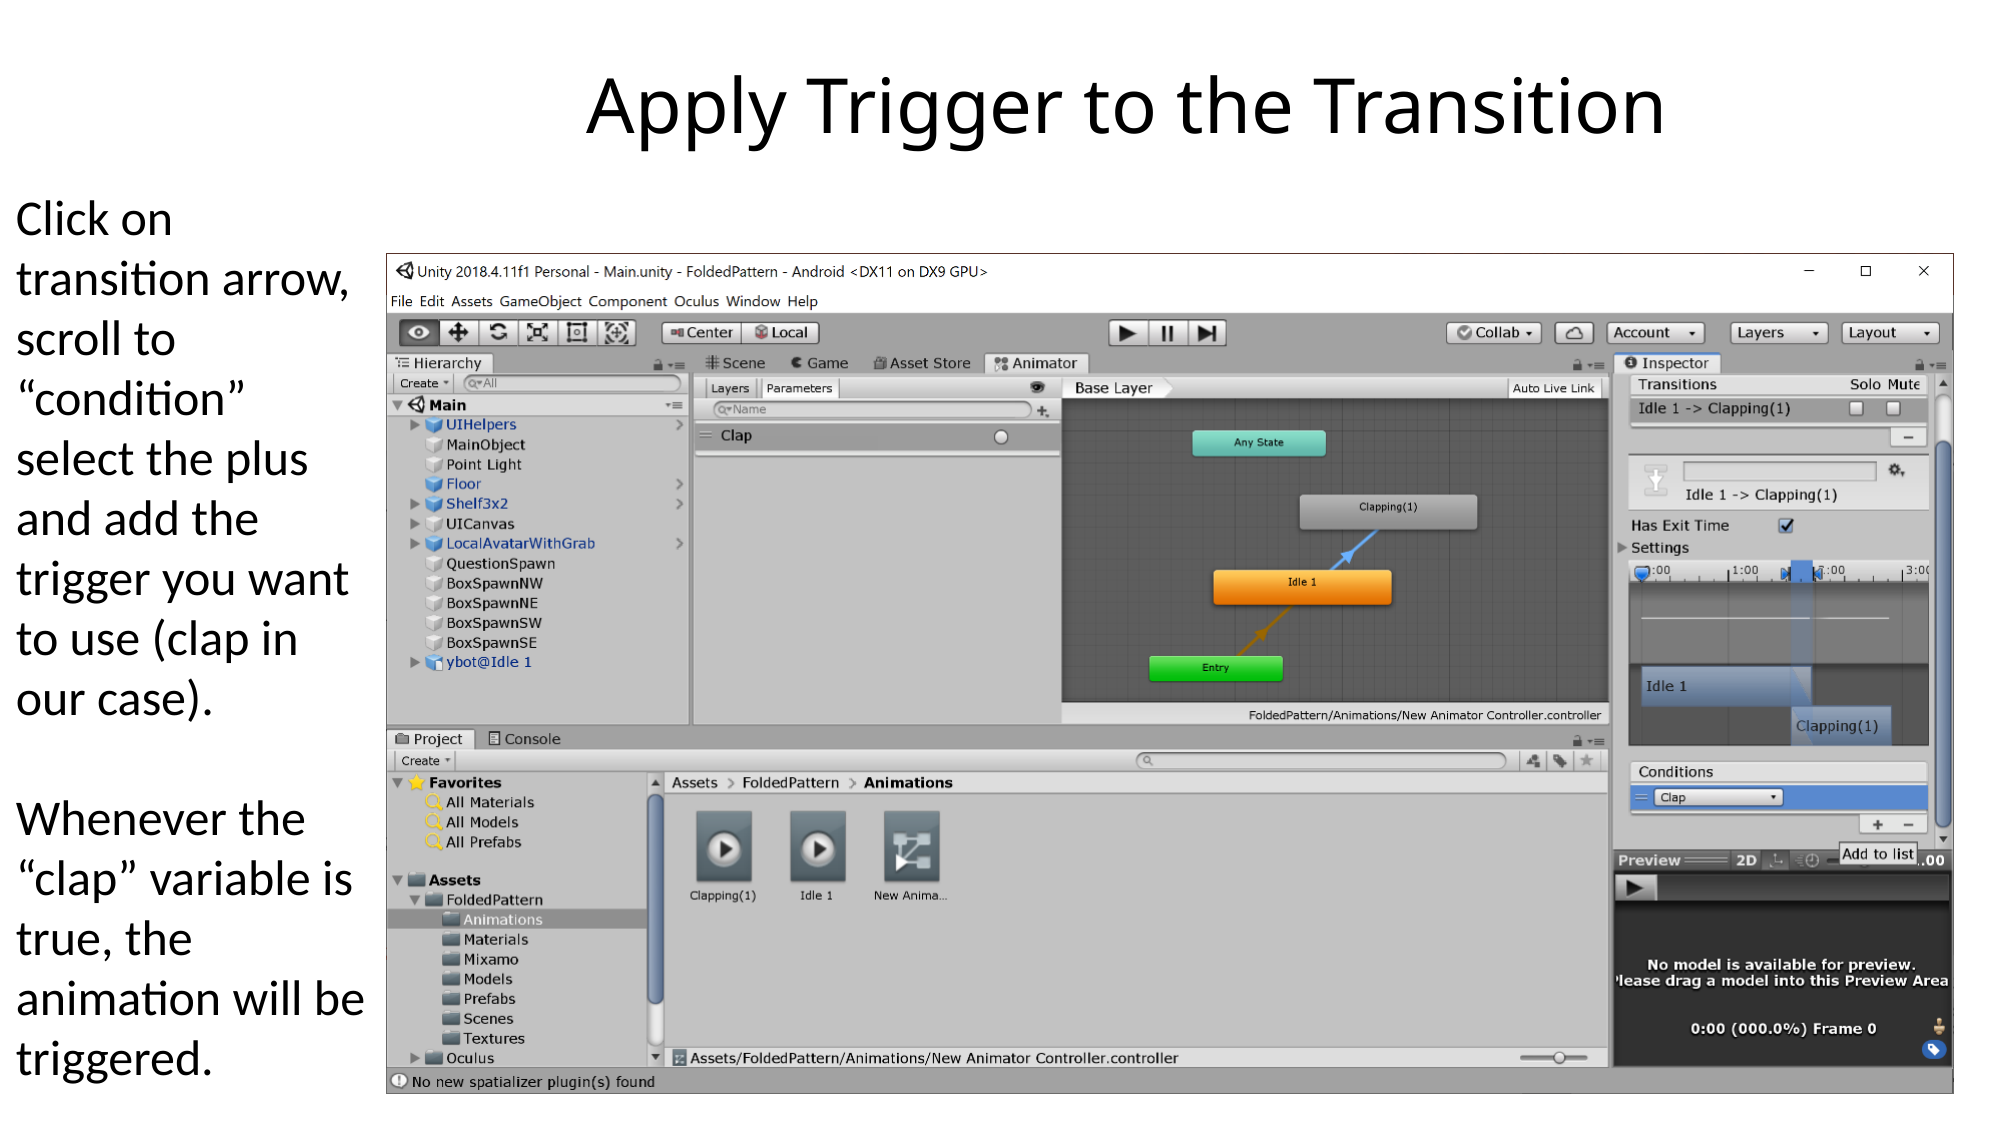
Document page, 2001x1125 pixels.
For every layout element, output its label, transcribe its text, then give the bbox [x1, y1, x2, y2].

text_box Click on transition arrow, scroll to “condition” select the plus and add the trigger you want to use (clap in our case). Whenever the “clap” variable is true, the animation will be triggered. [1, 177, 387, 1093]
title Apply Trigger to the Transition [571, 59, 1863, 159]
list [386, 253, 1954, 1094]
